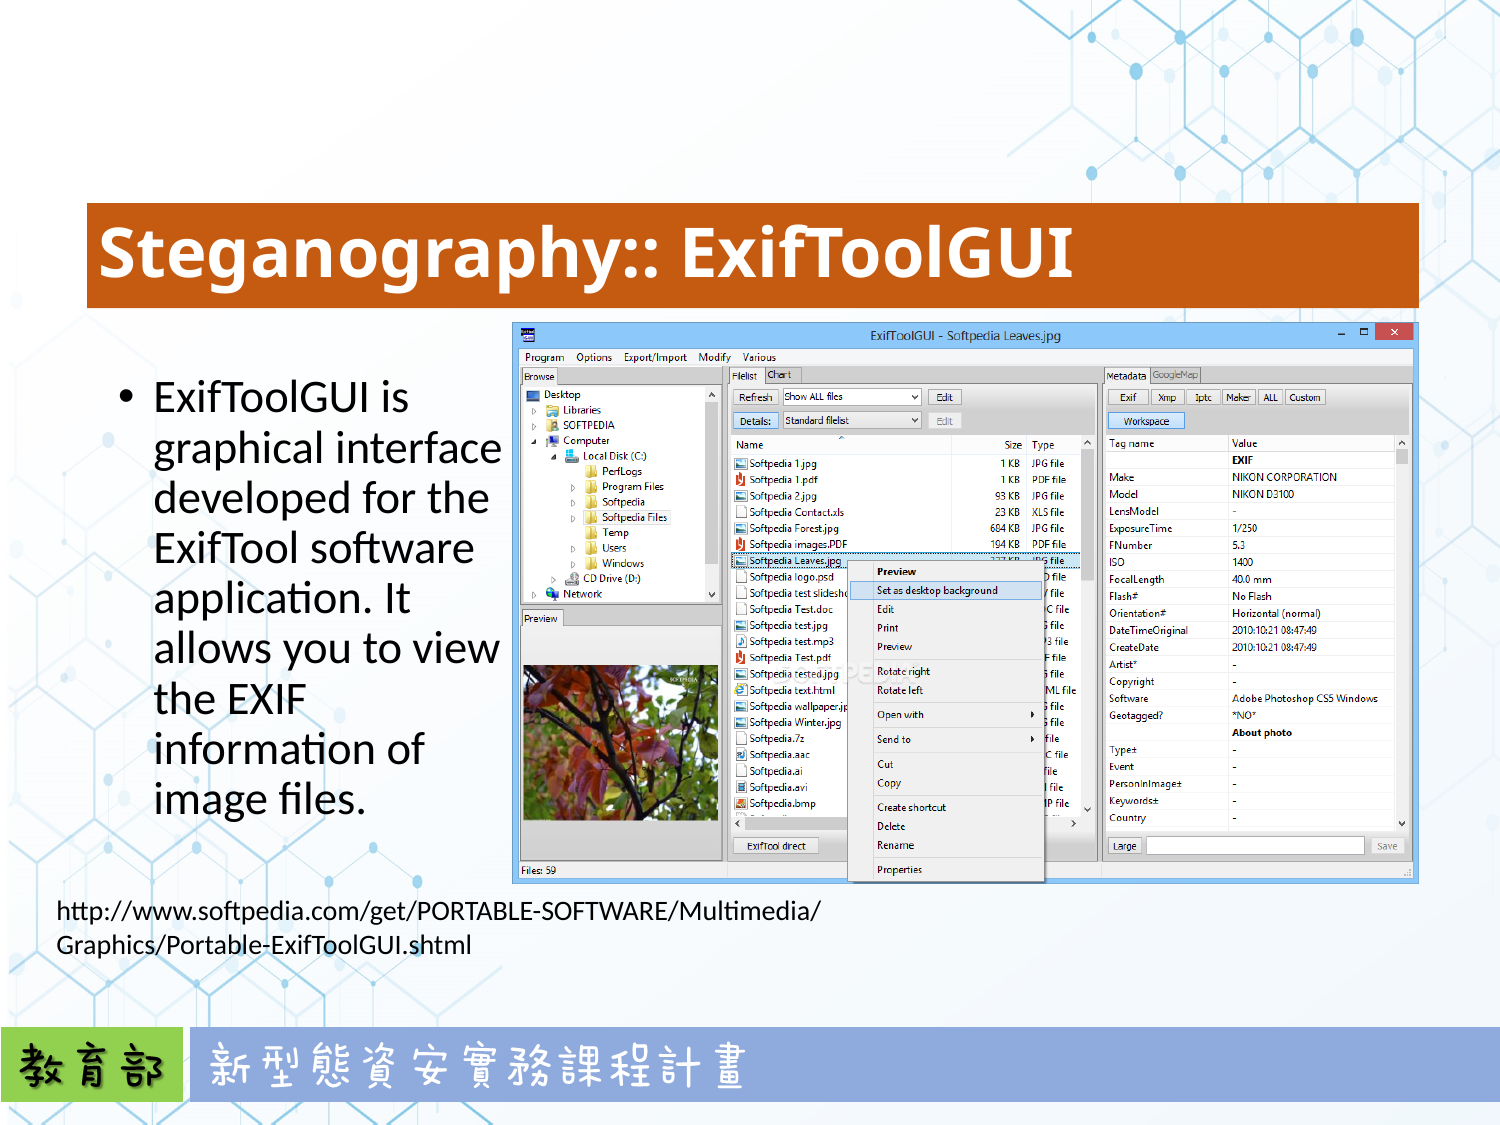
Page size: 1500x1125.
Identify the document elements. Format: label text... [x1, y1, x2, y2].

text_box http://www.softpedia.com/get/PORTABLE-SOFTWARE/Multimedia/Graphics/Portable-ExifToolGUI.shtml [41, 885, 900, 968]
list ExifToolGUI is graphical interface developed for the ExifTool software application. It allows you to view the EXIF information of image files. [103, 365, 524, 885]
text_box Steganography:: ExifToolGUI [87, 203, 1419, 309]
picture [0, 0, 1500, 1125]
